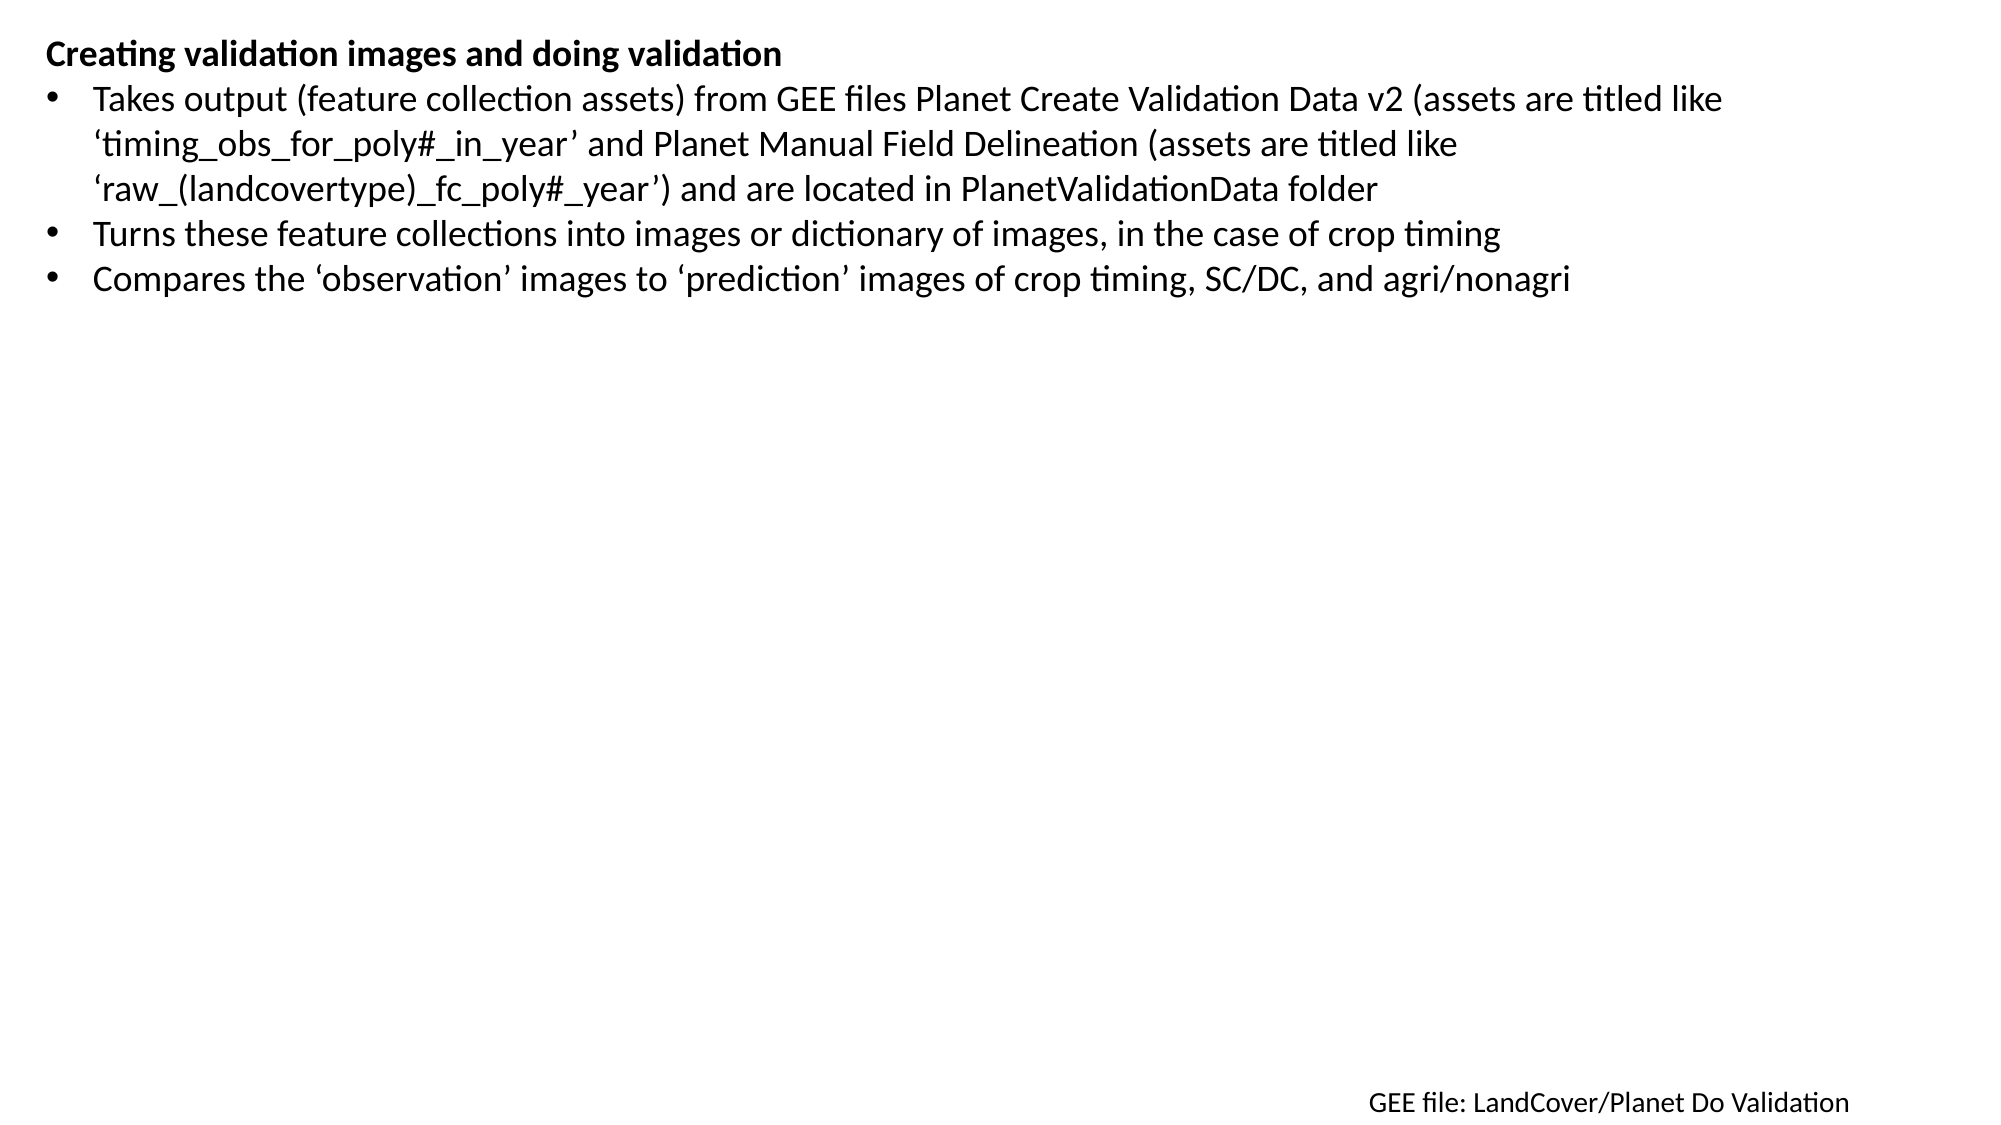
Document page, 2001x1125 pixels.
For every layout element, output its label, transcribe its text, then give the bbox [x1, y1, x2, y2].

text_box Creating validation images and doing validation Takes output (feature collection assets) from GEE files Planet Create Validation Data v2 (assets are titled like ‘timing_obs_for_poly#_in_year’ and Planet Manual Field Delineation (assets are titled like ‘raw_(landcovertype)_fc_poly#_year’) and are located in PlanetValidationData folder Turns these feature collections into images or dictionary of images, in the case of crop timing Compares the ‘observation’ images to ‘prediction’ images of crop timing, SC/DC, and agri/nonagri [31, 21, 1969, 307]
text_box GEE file: LandCover/Planet Do Validation [1354, 1075, 2000, 1125]
